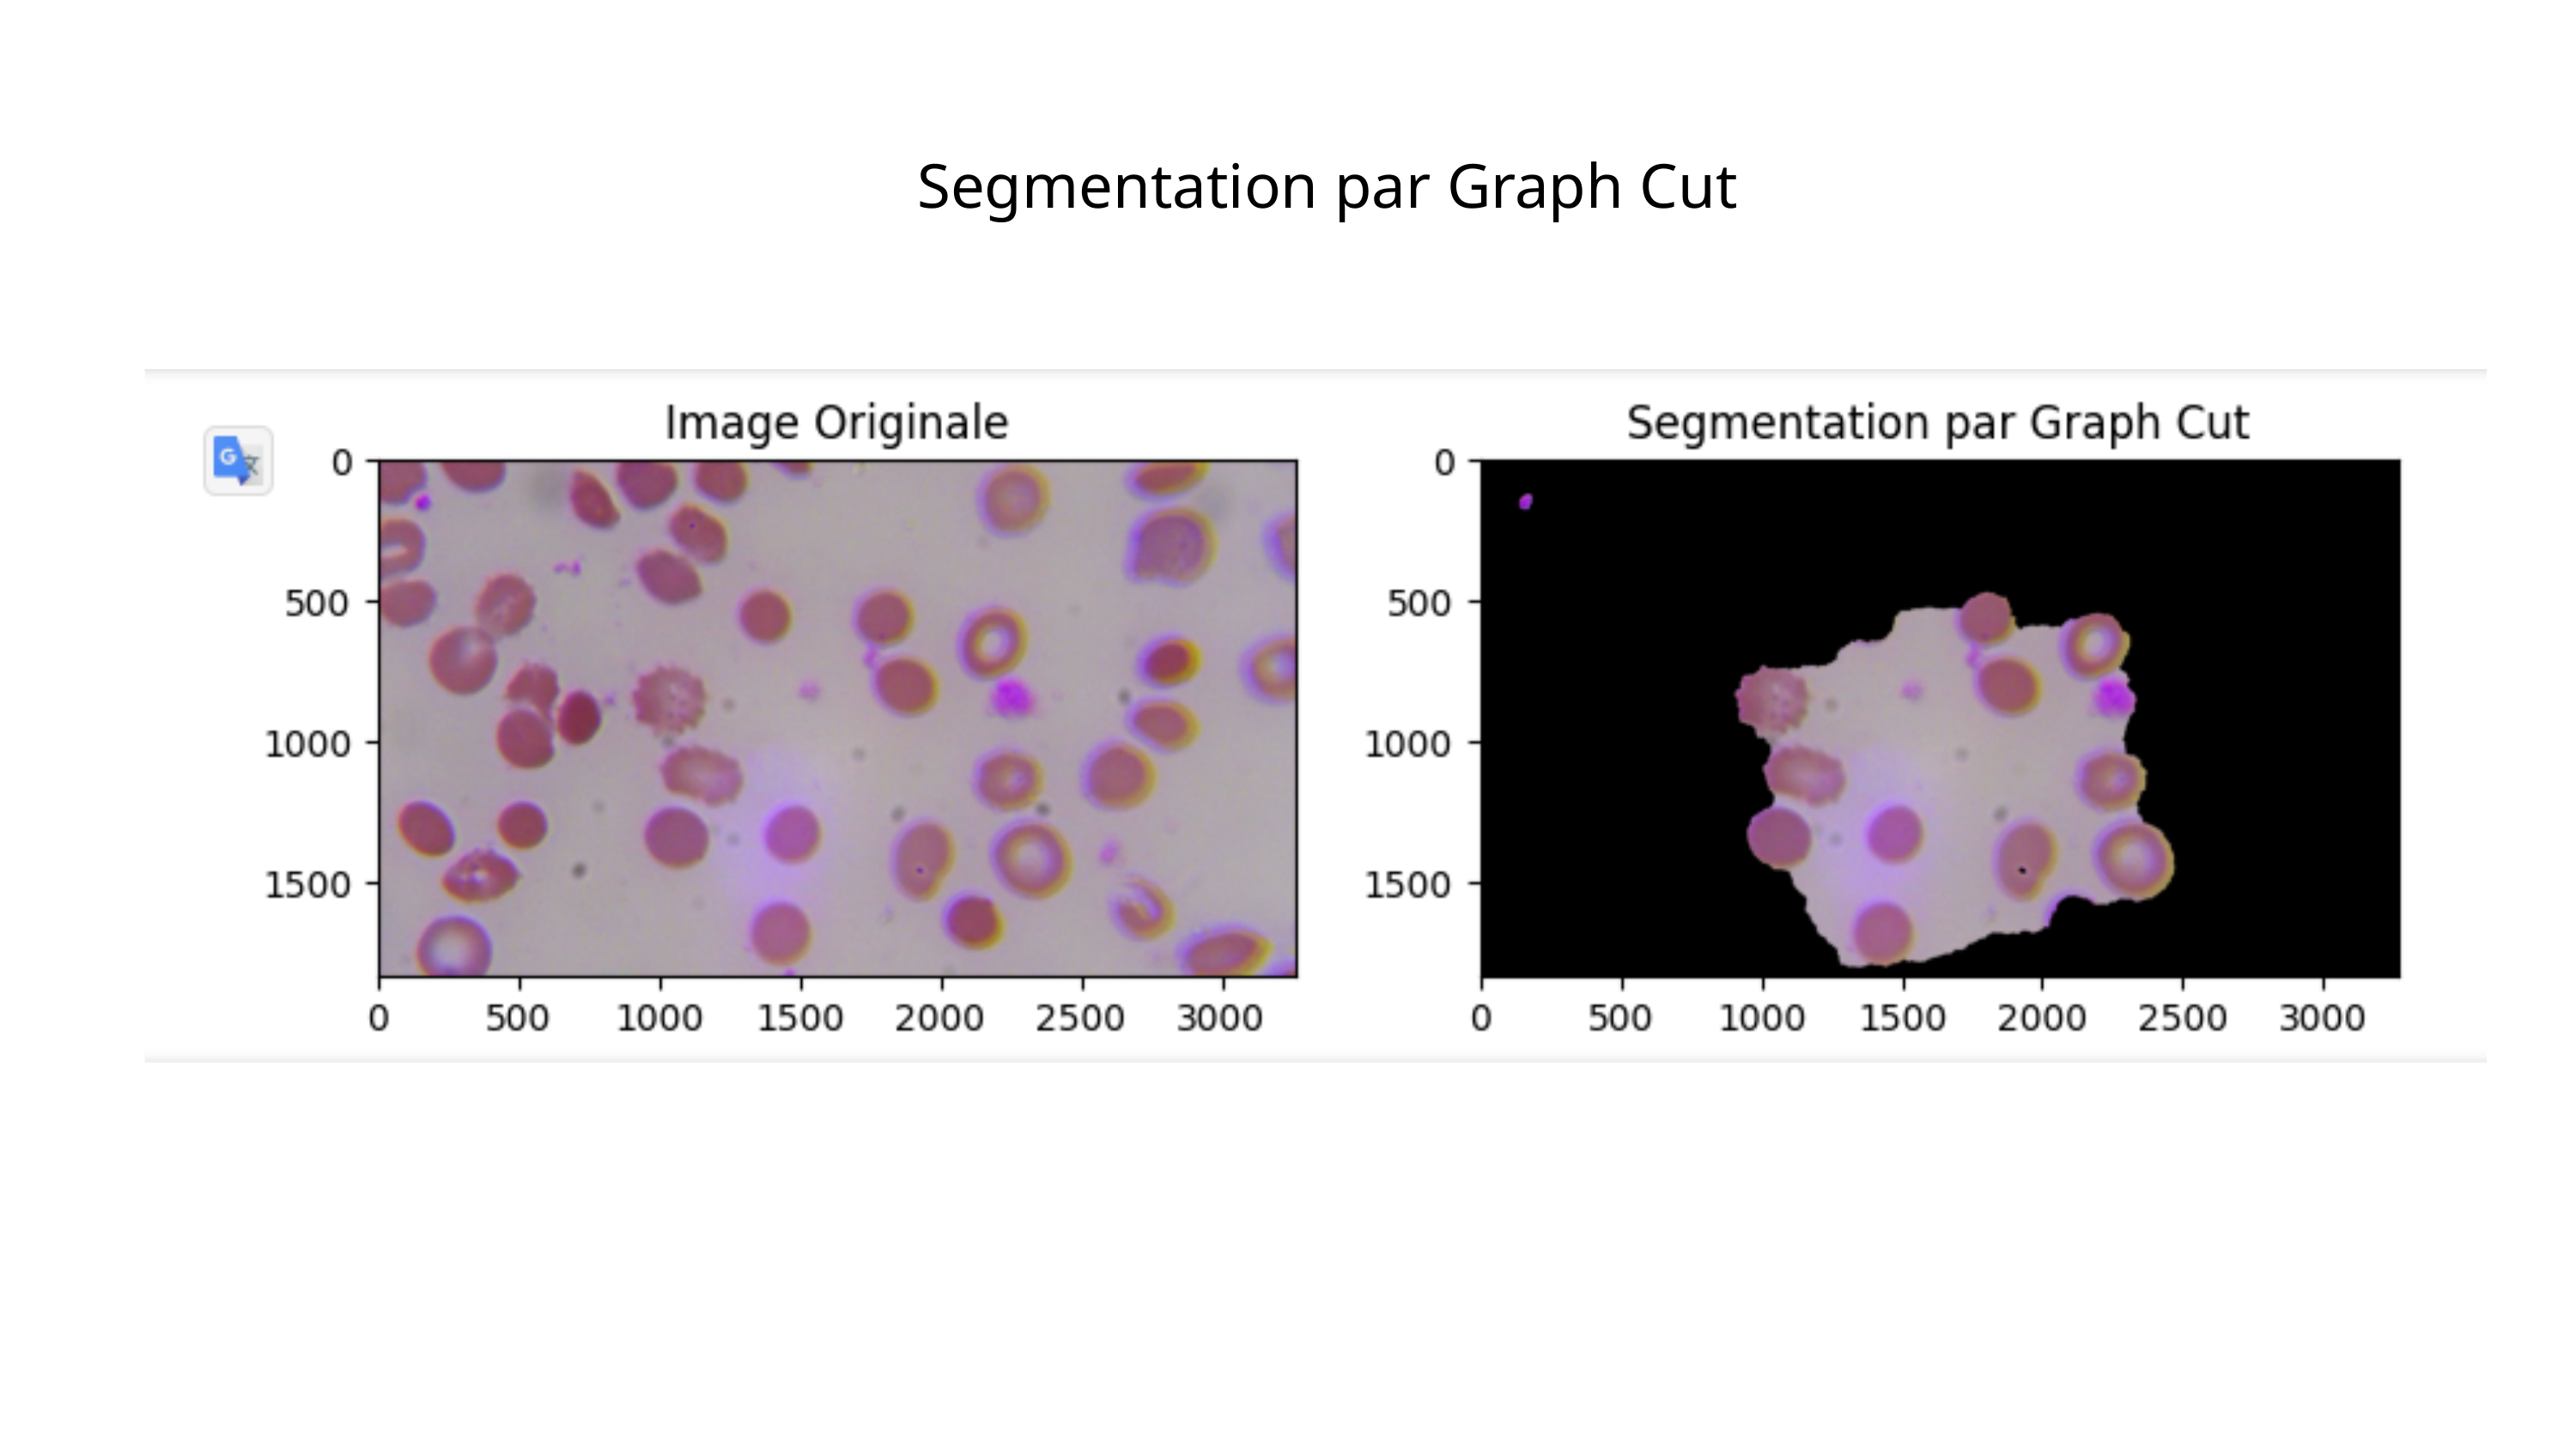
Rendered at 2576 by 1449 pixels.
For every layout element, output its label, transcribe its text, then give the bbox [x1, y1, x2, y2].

text_box [144, 369, 2488, 1063]
text_box Segmentation par Graph Cut [801, 135, 1854, 306]
